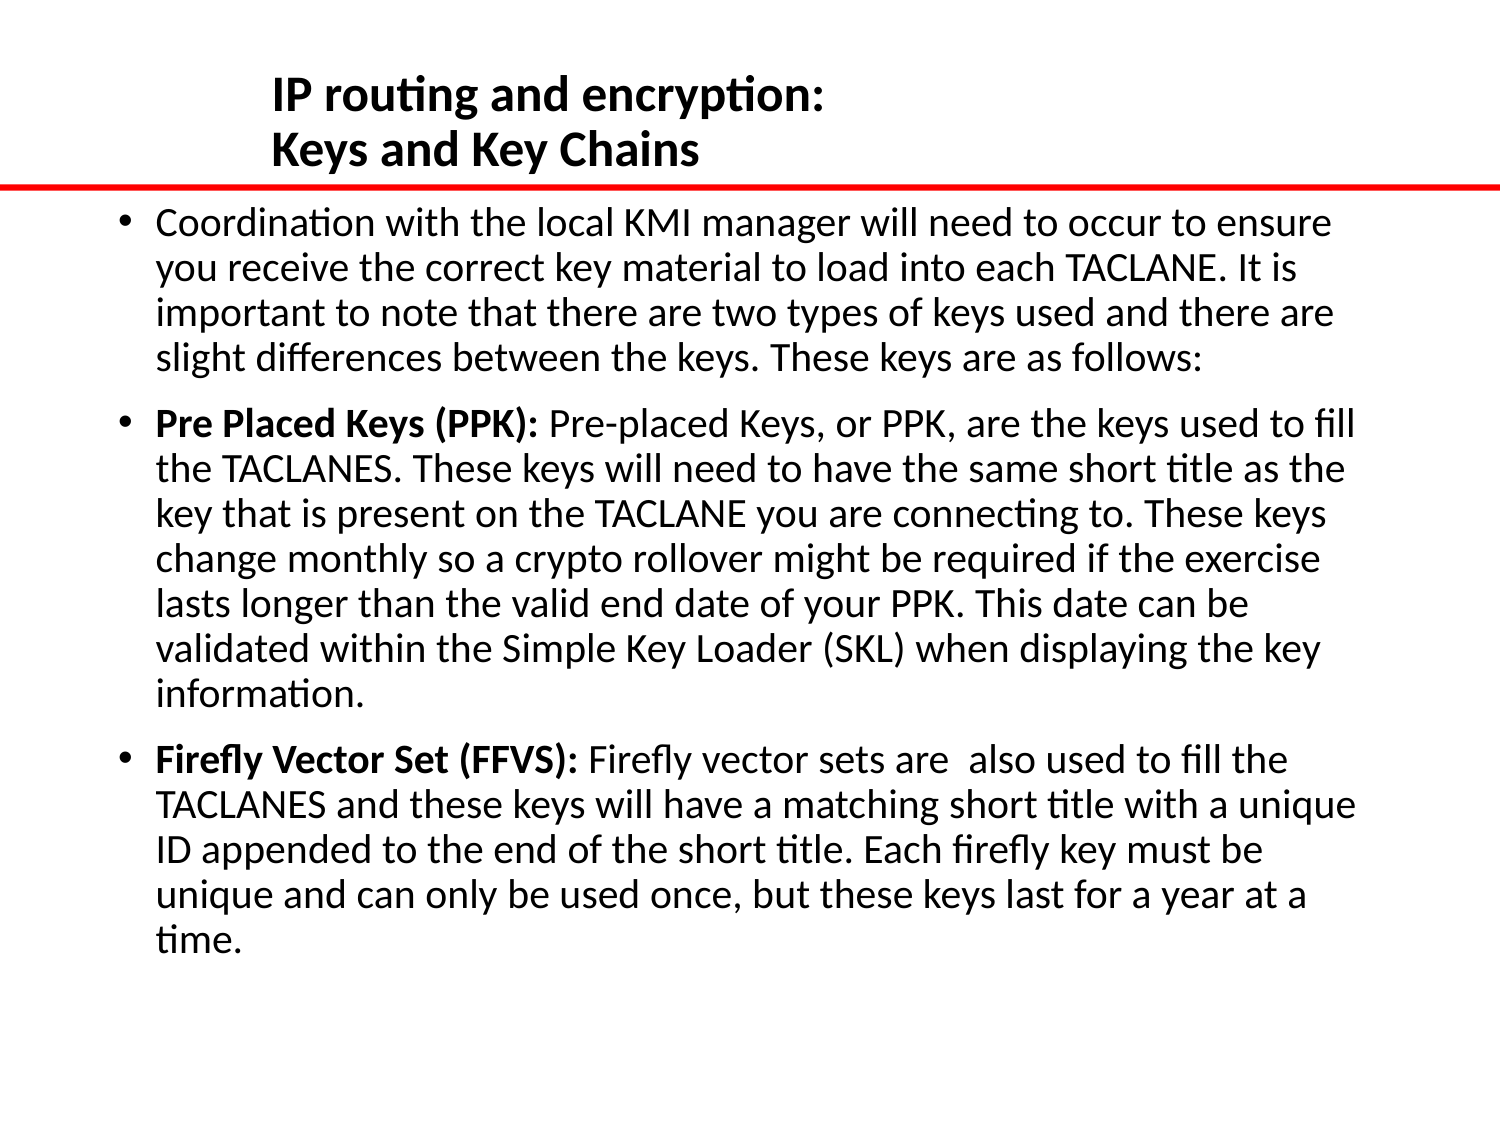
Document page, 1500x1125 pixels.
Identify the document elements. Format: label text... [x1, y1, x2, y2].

list Coordination with the local KMI manager will need to occur to ensure you receive the correct key material to load into each TACLANE. It is important to note that there are two types of keys used and there are slight differences between the keys. These keys are as follows: Pre Placed Keys (PPK): Pre-placed Keys, or PPK, are the keys used to fill the TACLANES. These keys will need to have the same short title as the key that is present on the TACLANE you are connecting to. These keys change monthly so a crypto rollover might be required if the exercise lasts longer than the valid end date of your PPK. This date can be validated within the Simple Key Loader (SKL) when displaying the key information. Firefly Vector Set (FFVS): Firefly vector sets are also used to fill the TACLANES and these keys will have a matching short title with a unique ID appended to the end of the short title. Each firefly key must be unique and can only be used once, but these keys last for a year at a time. [103, 192, 1397, 1085]
title IP routing and encryption: Keys and Key Chains [256, 59, 1397, 186]
